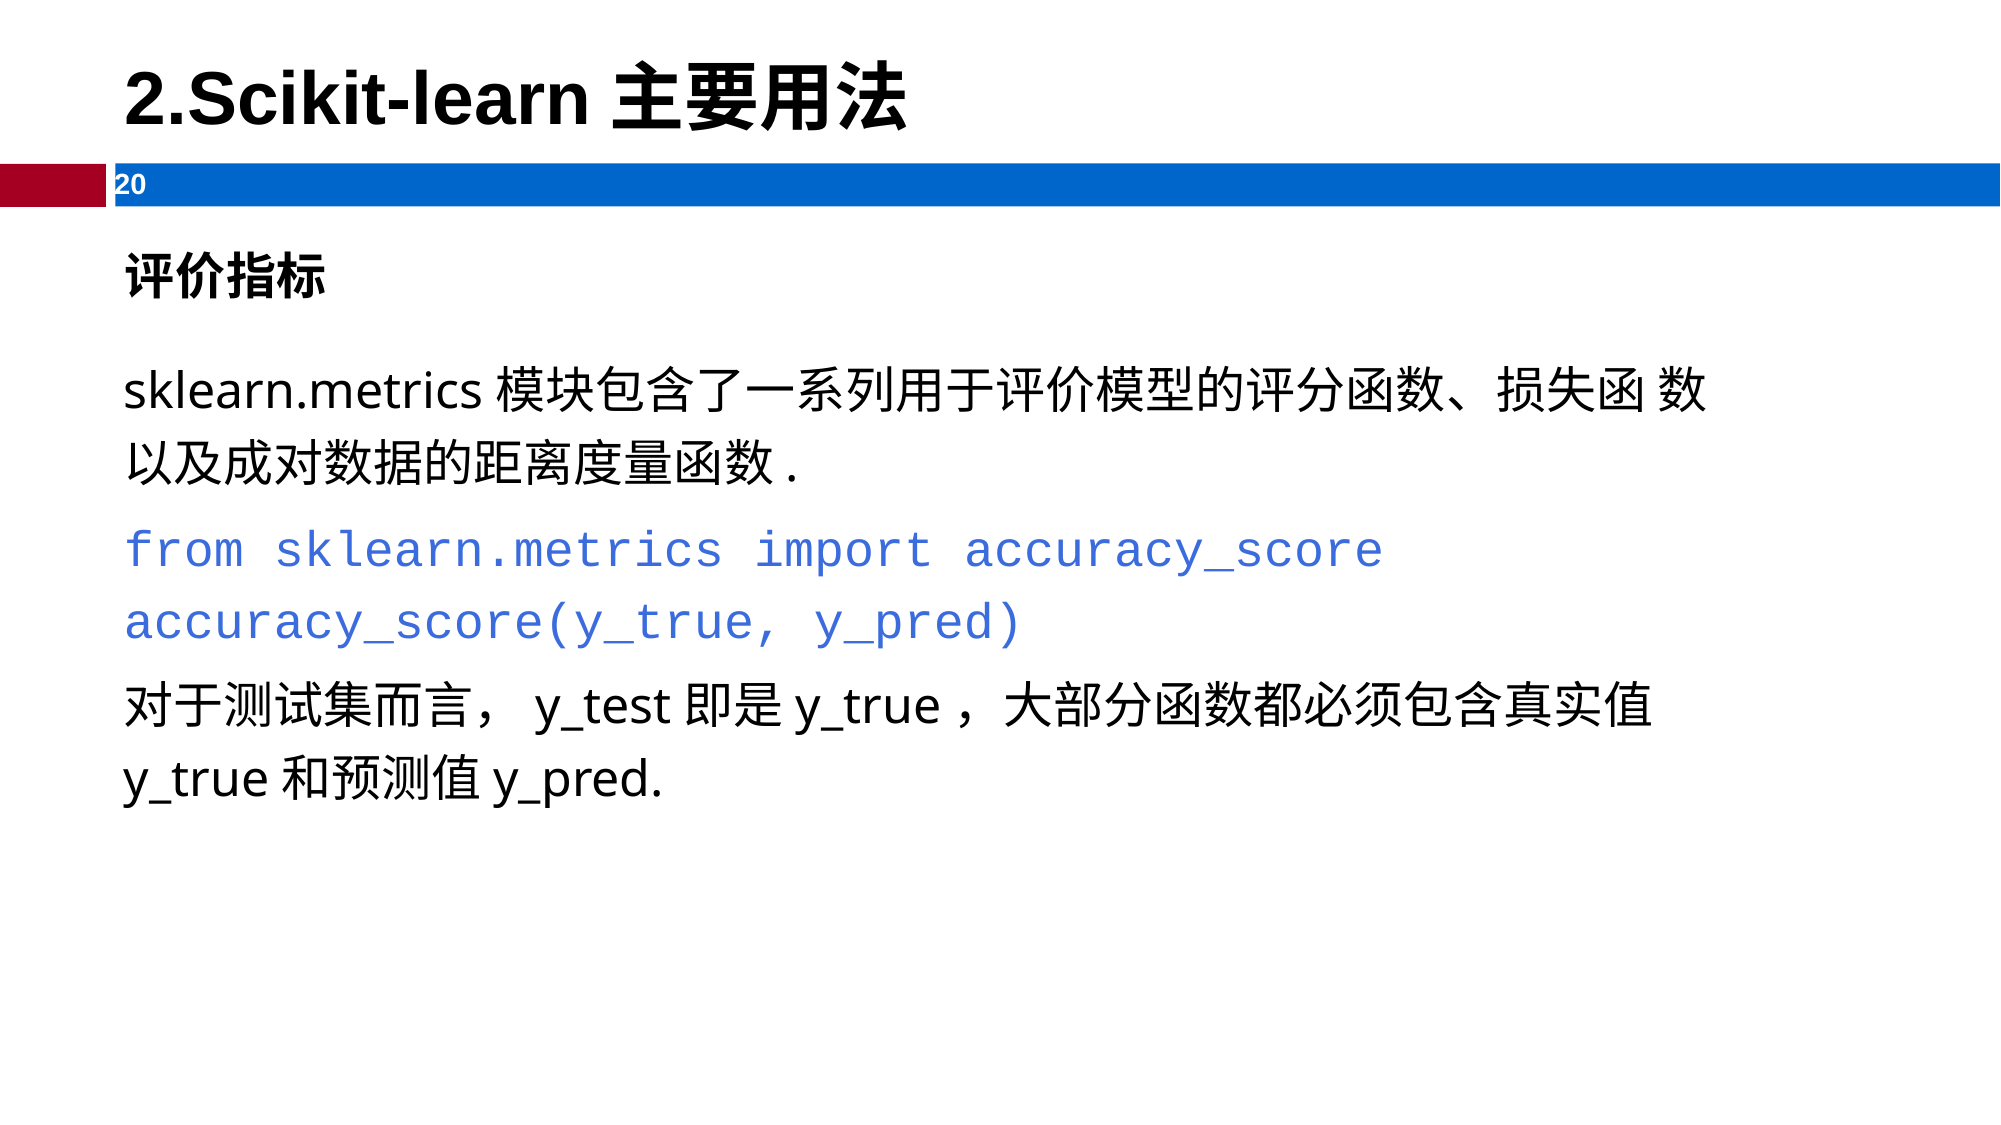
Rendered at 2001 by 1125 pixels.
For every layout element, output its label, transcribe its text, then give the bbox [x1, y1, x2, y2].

text_box 评价指标 [0, 237, 592, 312]
text_box sklearn.metrics模块包含了一系列用于评价模型的评分函数、损失函 数以及成对数据的距离度量函数. from sklearn.metrics import accuracy_score accuracy_score(y_true, y_pred) 对于测试集而言，y_test即是y_true，大部分函数都必须包含真实值y_true和预测值y_pred. [87, 338, 1756, 814]
title 2.Scikit-learn主要用法 [109, 38, 2000, 150]
